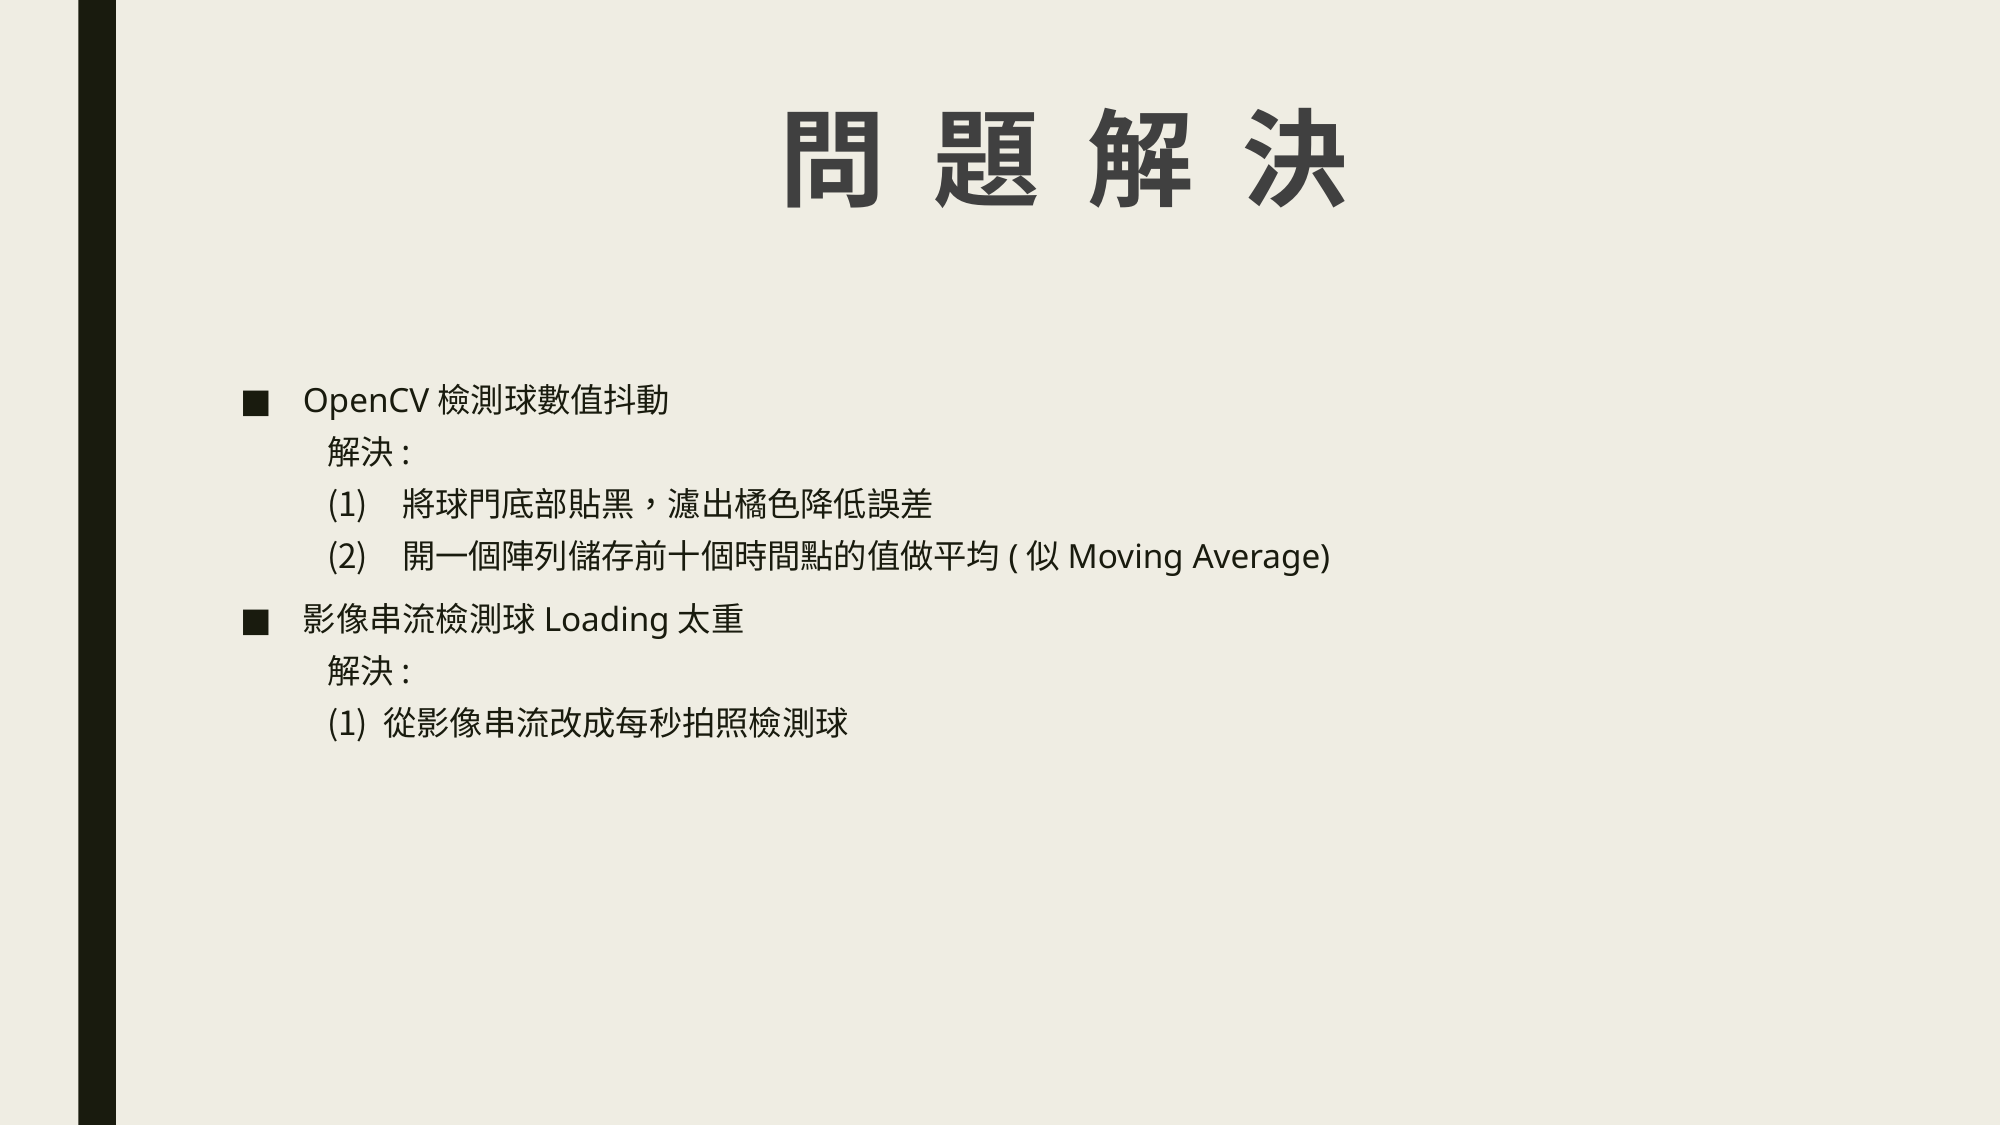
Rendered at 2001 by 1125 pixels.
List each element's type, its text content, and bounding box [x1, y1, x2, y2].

list OpenCV檢測球數值抖動 解決: 將球門底部貼黑，濾出橘色降低誤差 開一個陣列儲存前十個時間點的值做平均(似Moving Average) 影像串流檢測球Loading太重 解決: 從影像串流改成每秒拍照檢測球 [225, 375, 1800, 963]
text_box 問 題 解 決 [500, 85, 1628, 229]
